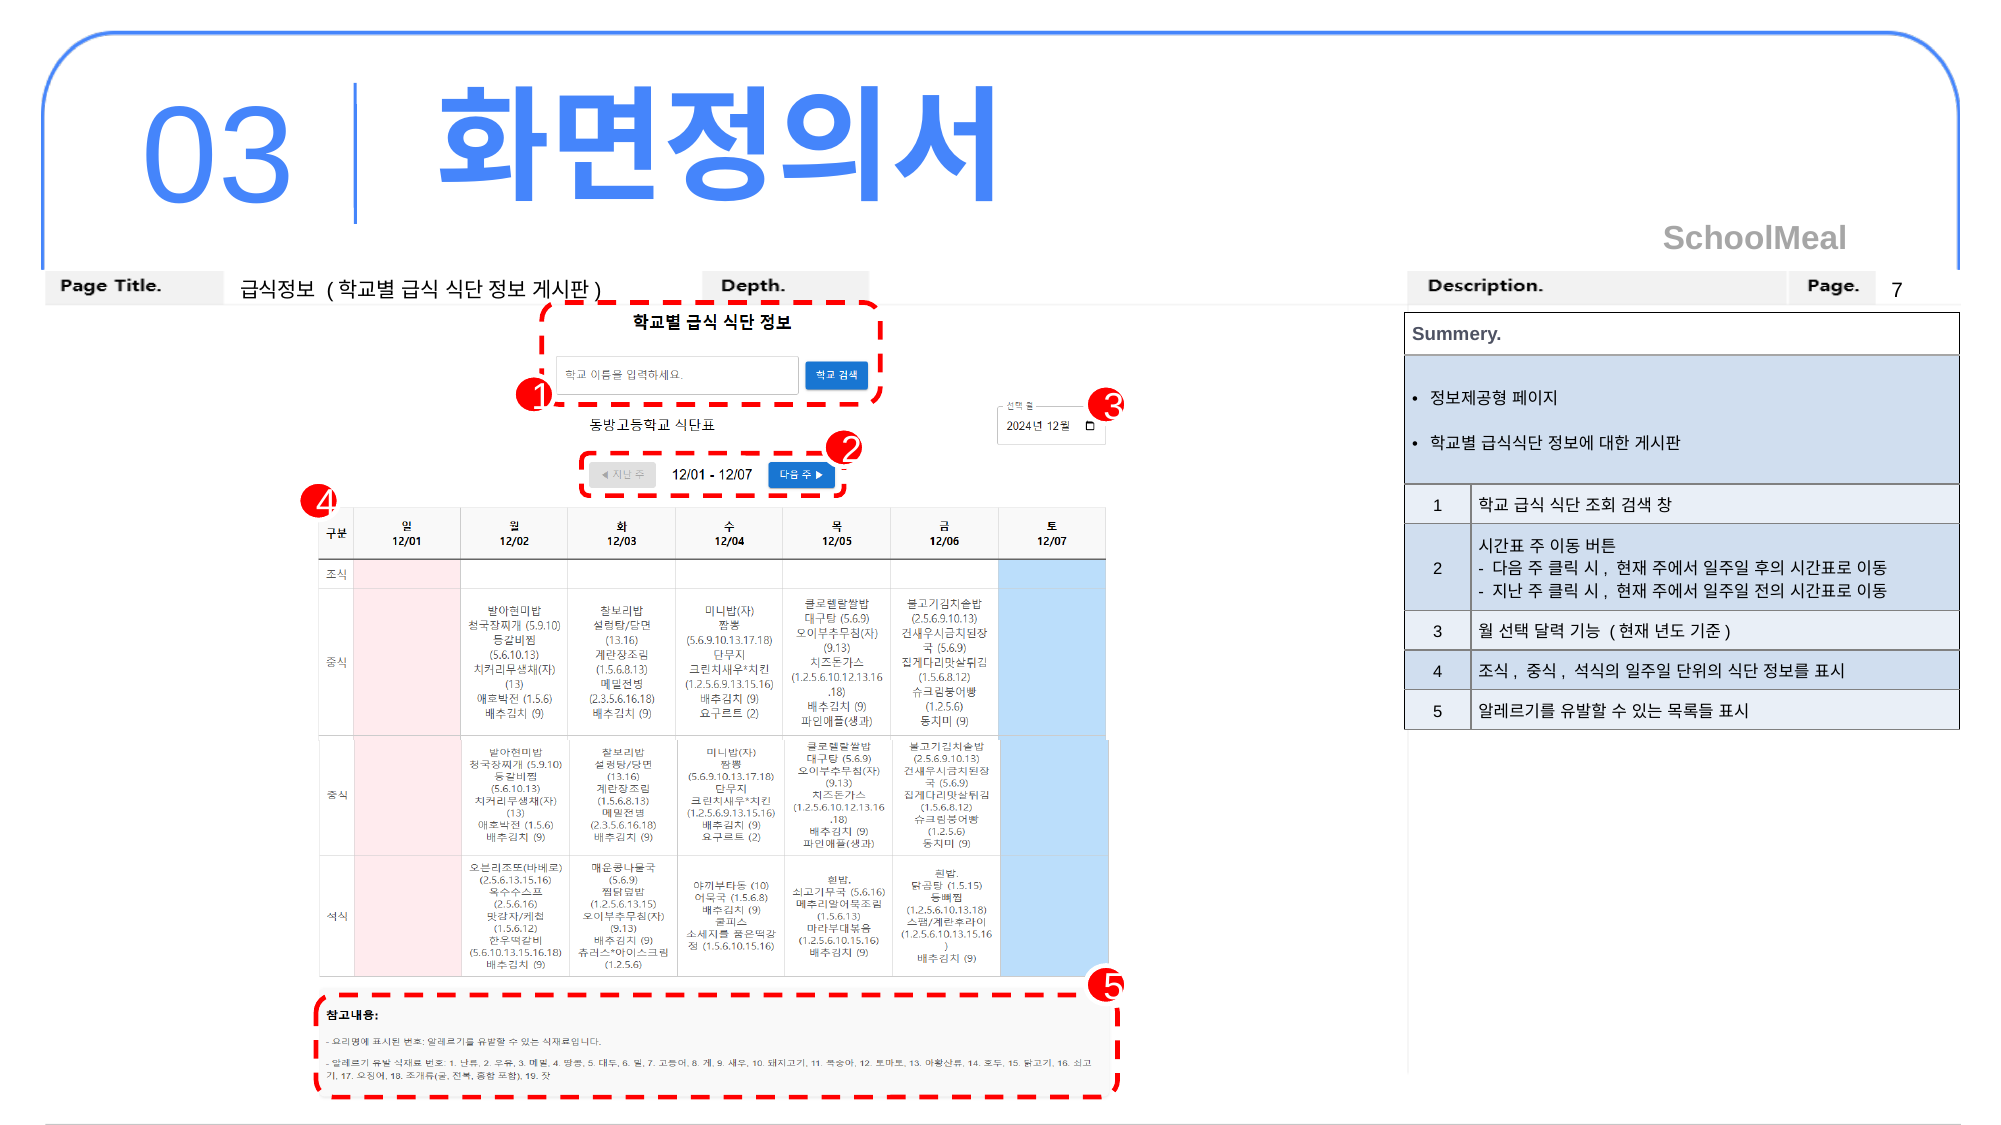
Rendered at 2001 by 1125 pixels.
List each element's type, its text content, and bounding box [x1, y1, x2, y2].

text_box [297, 481, 340, 521]
table_cell 3 [1405, 611, 1470, 649]
table_cell 시간표 주 이동 버튼 - 다음 주 클릭 시, 현재 주에서 일주일 후의 시간표로 이동 - 지난 주 클릭 시, 현재 주에서 일주일 전의 시간표로 이동 [1472, 524, 1959, 610]
text_box 7 [1884, 268, 1953, 309]
table_cell 월 선택 달력 기능 (현재 년도 기준) [1472, 611, 1959, 649]
text_box 급식정보 (학교별 급식 식단 정보 게시판) [232, 268, 691, 309]
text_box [823, 427, 865, 467]
text_box 화면정의서 [428, 76, 1850, 239]
table_cell 학교 급식 식단 조회 검색 창 [1472, 485, 1959, 523]
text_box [1085, 965, 1127, 1005]
table_cell 5 [1405, 690, 1470, 729]
text_box [45, 312, 1405, 1111]
text_box 03 [93, 57, 343, 238]
table_cell 1 [1405, 485, 1470, 523]
picture [45, 271, 1961, 1125]
table_cell 조식, 중식, 석식의 일주일 단위의 식단 정보를 표시 [1472, 651, 1959, 689]
table_cell 정보제공형 페이지 학교별 급식식단 정보에 대한 게시판 [1405, 356, 1959, 483]
table_header Summery. [1405, 313, 1959, 354]
table_cell 알레르기를 유발할 수 있는 목록들 표시 [1472, 690, 1959, 729]
picture [43, 31, 1959, 270]
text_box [1085, 384, 1127, 424]
text_box [544, 302, 878, 310]
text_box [513, 374, 555, 414]
table_cell 4 [1405, 651, 1470, 689]
table_cell 2 [1405, 524, 1470, 610]
